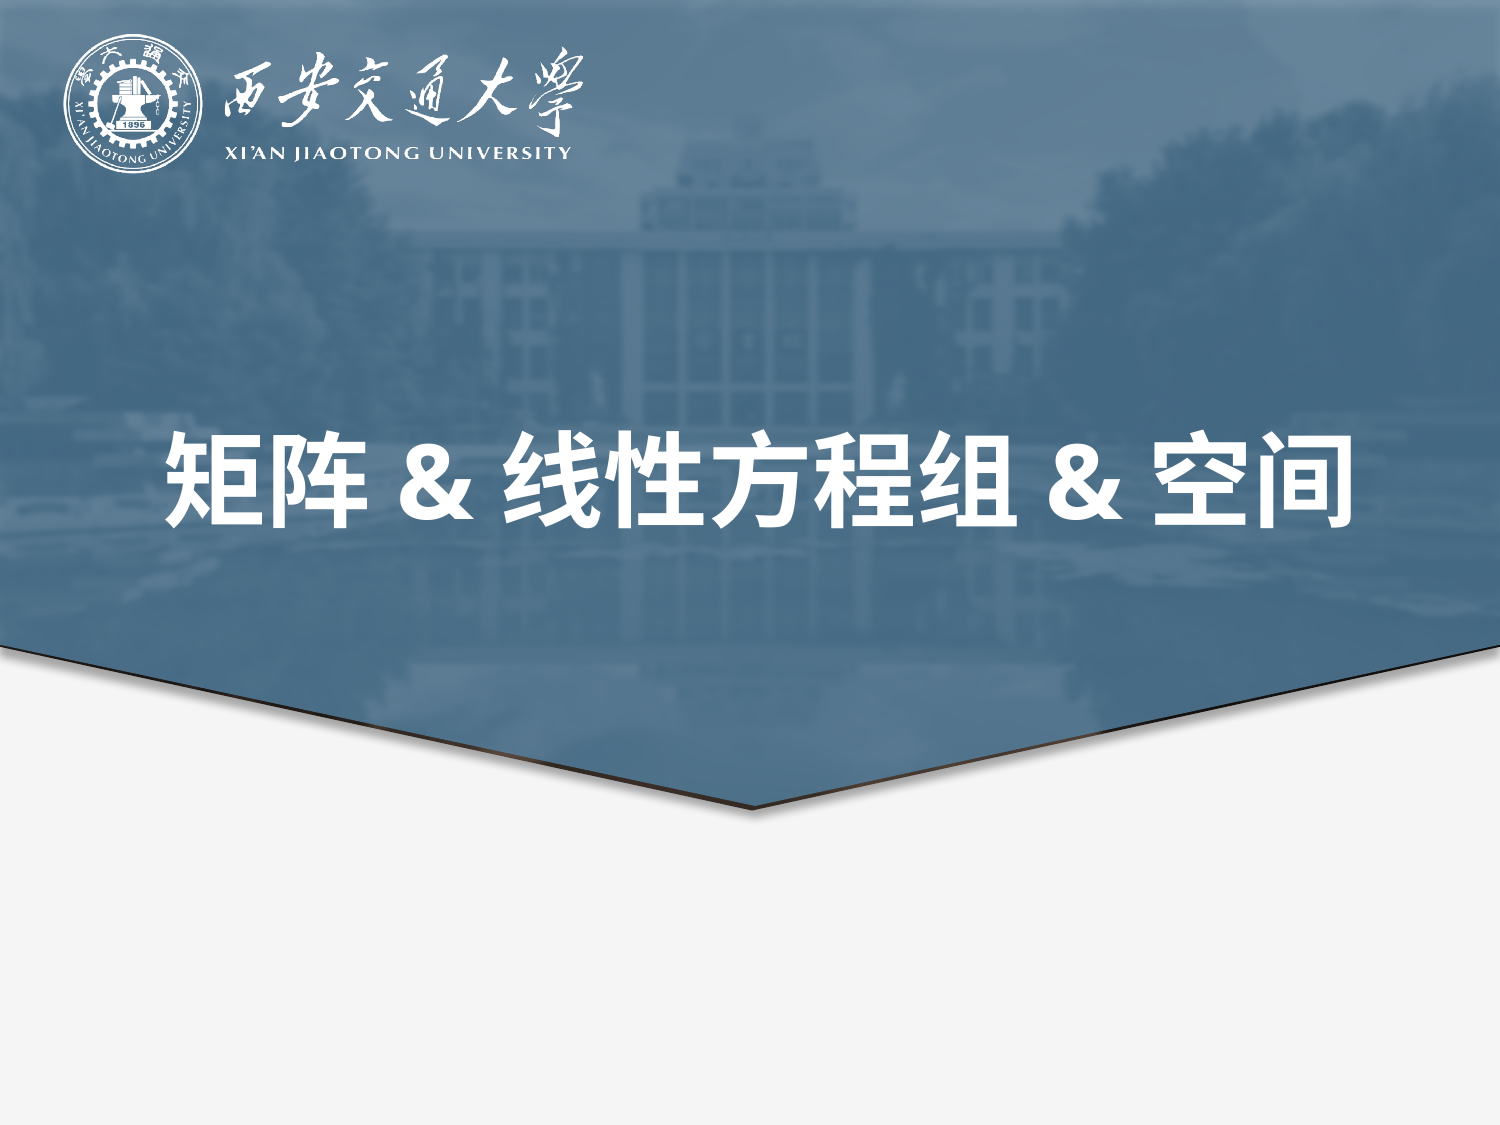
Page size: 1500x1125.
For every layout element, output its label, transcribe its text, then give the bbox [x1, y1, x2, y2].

text_box [0, 0, 1500, 808]
picture [63, 34, 603, 179]
text_box 矩阵&线性方程组&空间 [44, 346, 1476, 549]
